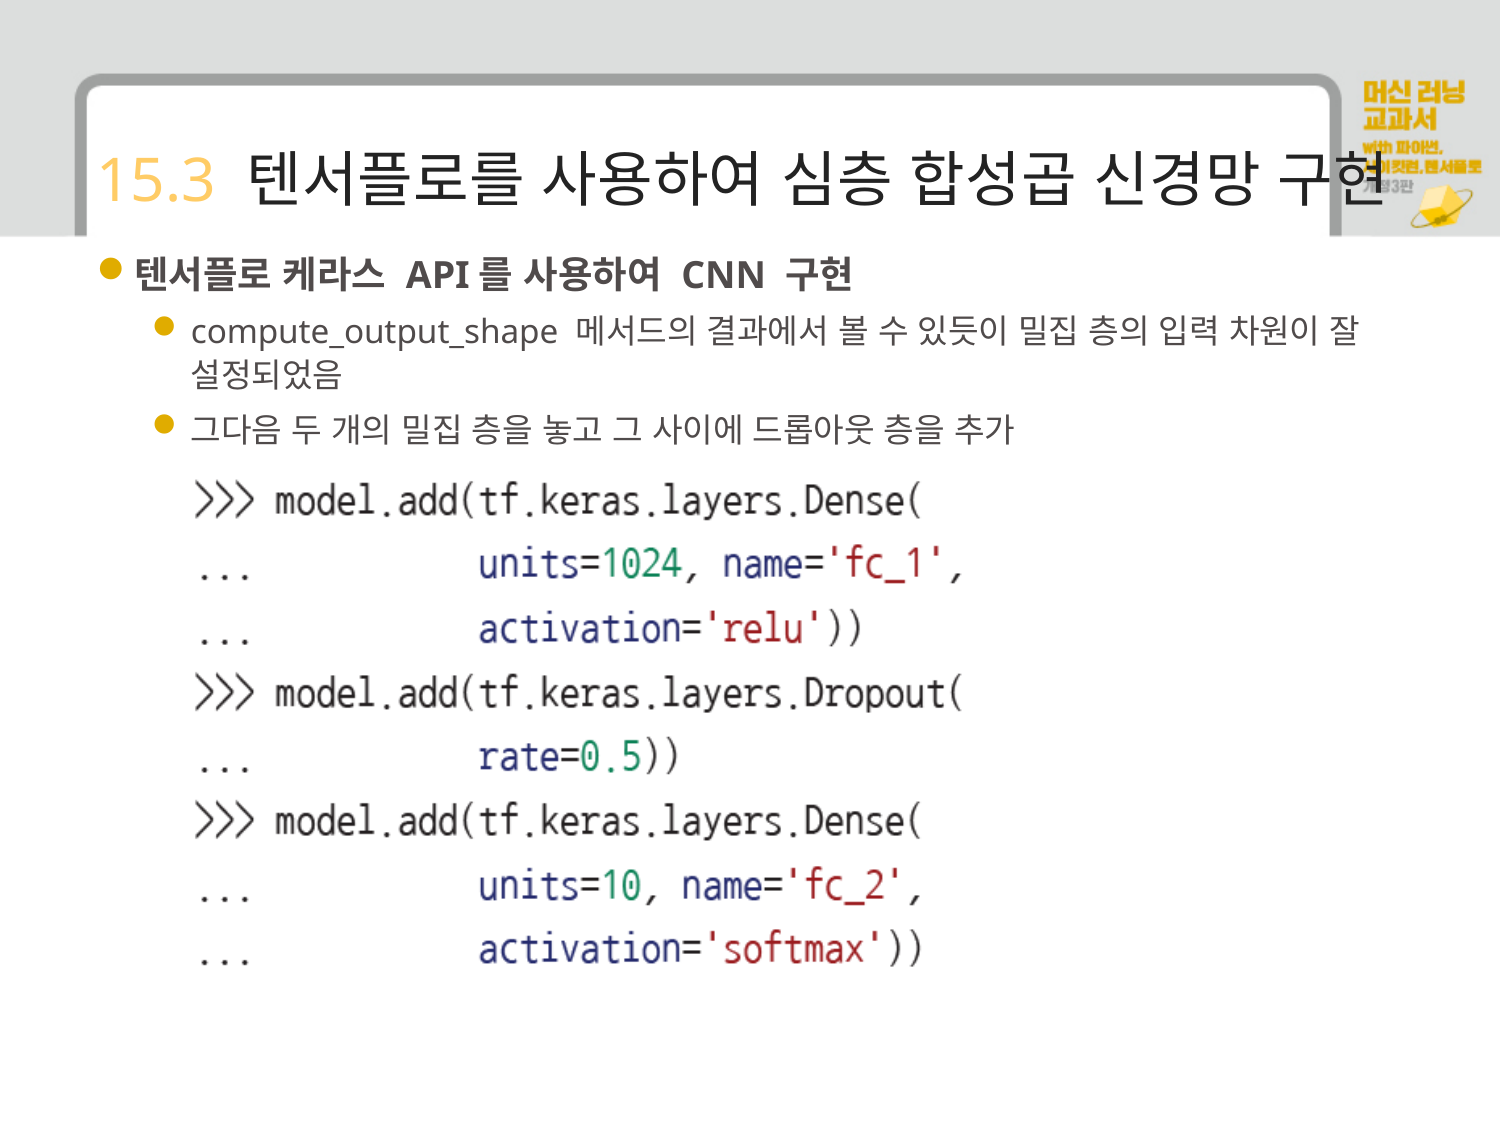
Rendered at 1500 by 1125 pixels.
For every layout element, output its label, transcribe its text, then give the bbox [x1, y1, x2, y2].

picture [0, 0, 1500, 1125]
title 15.3 텐서플로를 사용하여 심층 합성곱 신경망 구현 [81, 90, 1412, 222]
list 텐서플로 케라스 API를 사용하여 CNN 구현 compute_output_shape 메서드의 결과에서 볼 수 있듯이 밀집 층의 입력 차원이 잘 설정되었음 그다음 두 개의 밀집 층을 놓고 그 사이에 드롭아웃 층을 추가 [81, 239, 1412, 1054]
